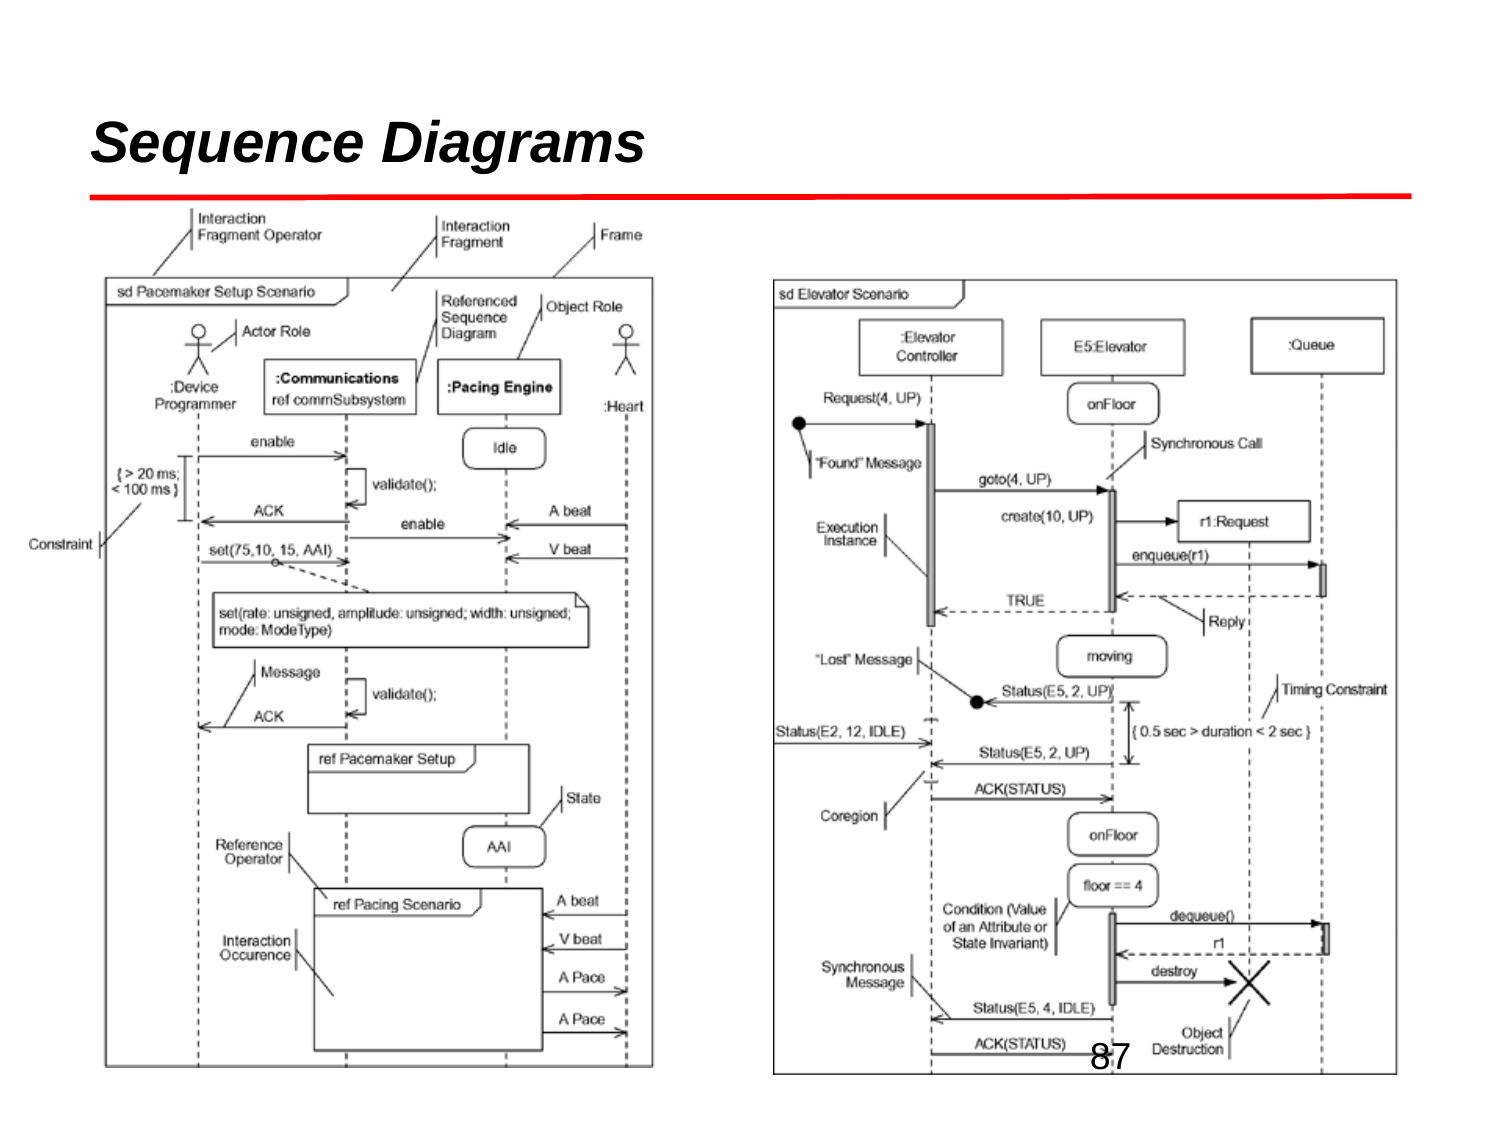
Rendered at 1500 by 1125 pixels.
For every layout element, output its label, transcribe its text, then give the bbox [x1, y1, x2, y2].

slide_number 87 [1074, 1024, 1426, 1103]
title Sequence Diagrams [75, 45, 1425, 233]
picture [773, 278, 1399, 1075]
picture [29, 207, 655, 1068]
